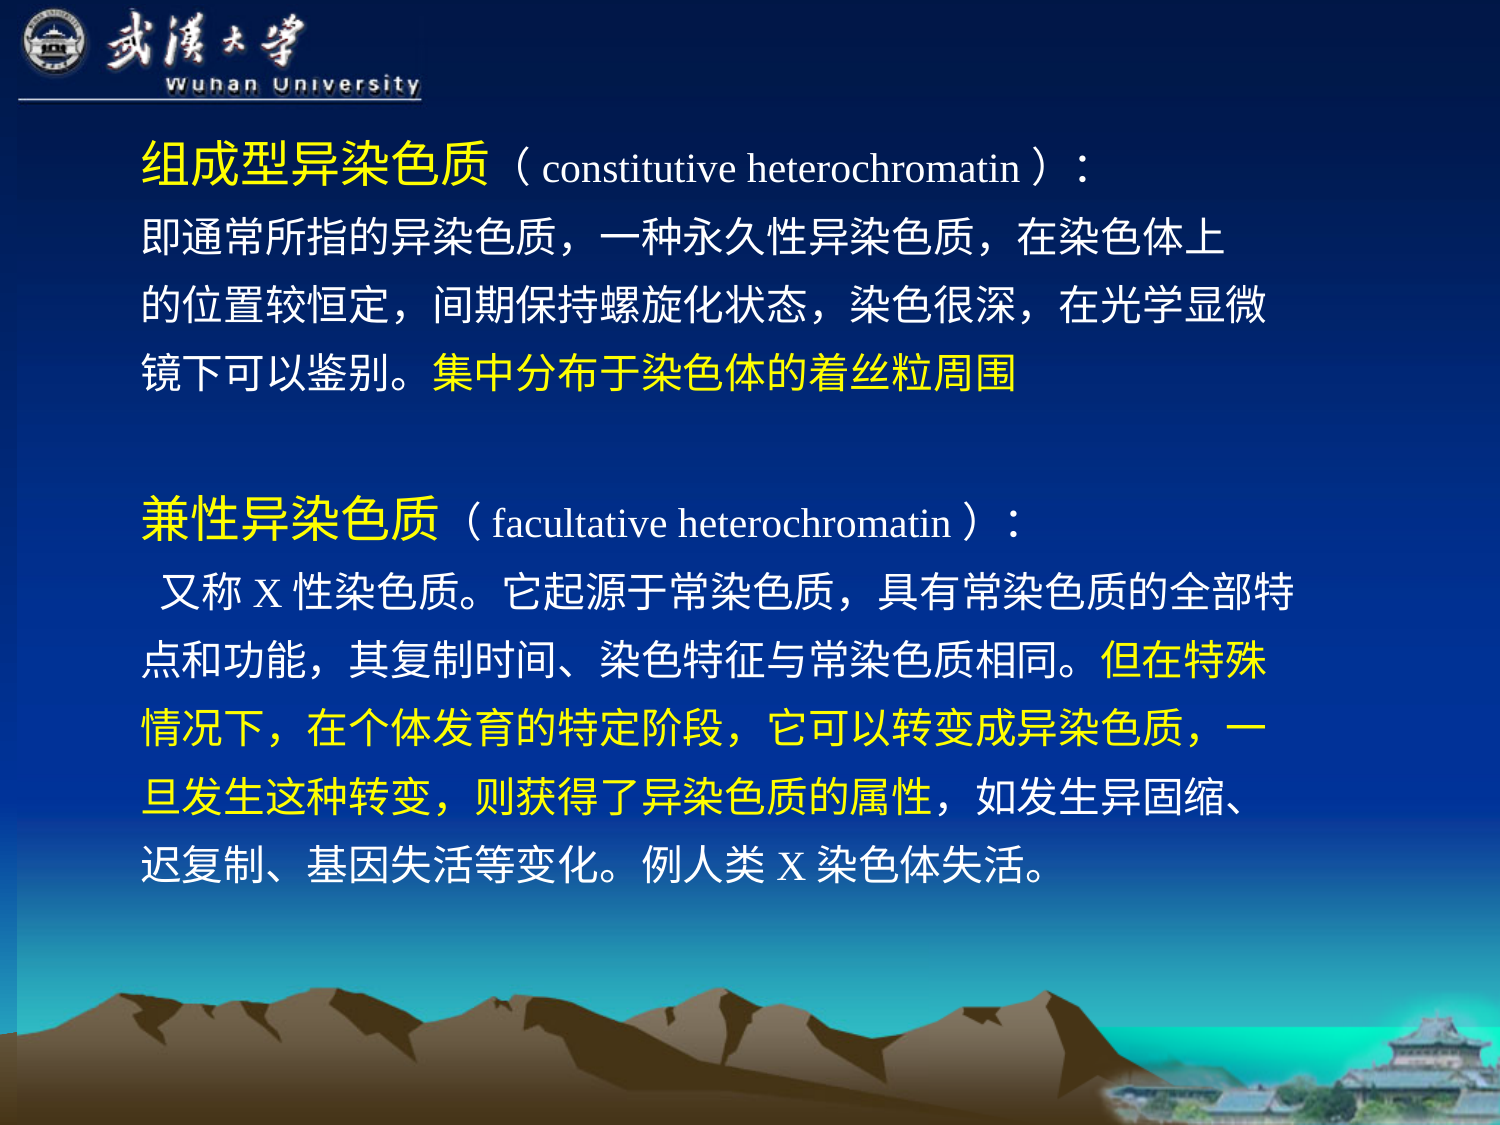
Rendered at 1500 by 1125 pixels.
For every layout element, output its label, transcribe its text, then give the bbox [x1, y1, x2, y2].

list 组成型异染色质（constitutive heterochromatin）： 即通常所指的异染色质，一种永久性异染色质，在染色体上 的位置较恒定，间期保持螺旋化状态，染色很深，在光学显微 镜下可以鉴别。集中分布于染色体的着丝粒周围 兼性异染色质（facultative heterochromatin）： 又称X性染色质。它起源于常染色质，具有常染色质的全部特 点和功能，其复制时间、染色特征与常染色质相同。但在特殊 情况下，在个体发育的特定阶段，它可以转变成异染色质，一 旦发生这种转变，则获得了异染色质的属性，如发生异固缩、 迟复制、基因失活等变化。例人类X染色体失活。 [124, 112, 1385, 1051]
picture [17, 4, 1500, 1125]
